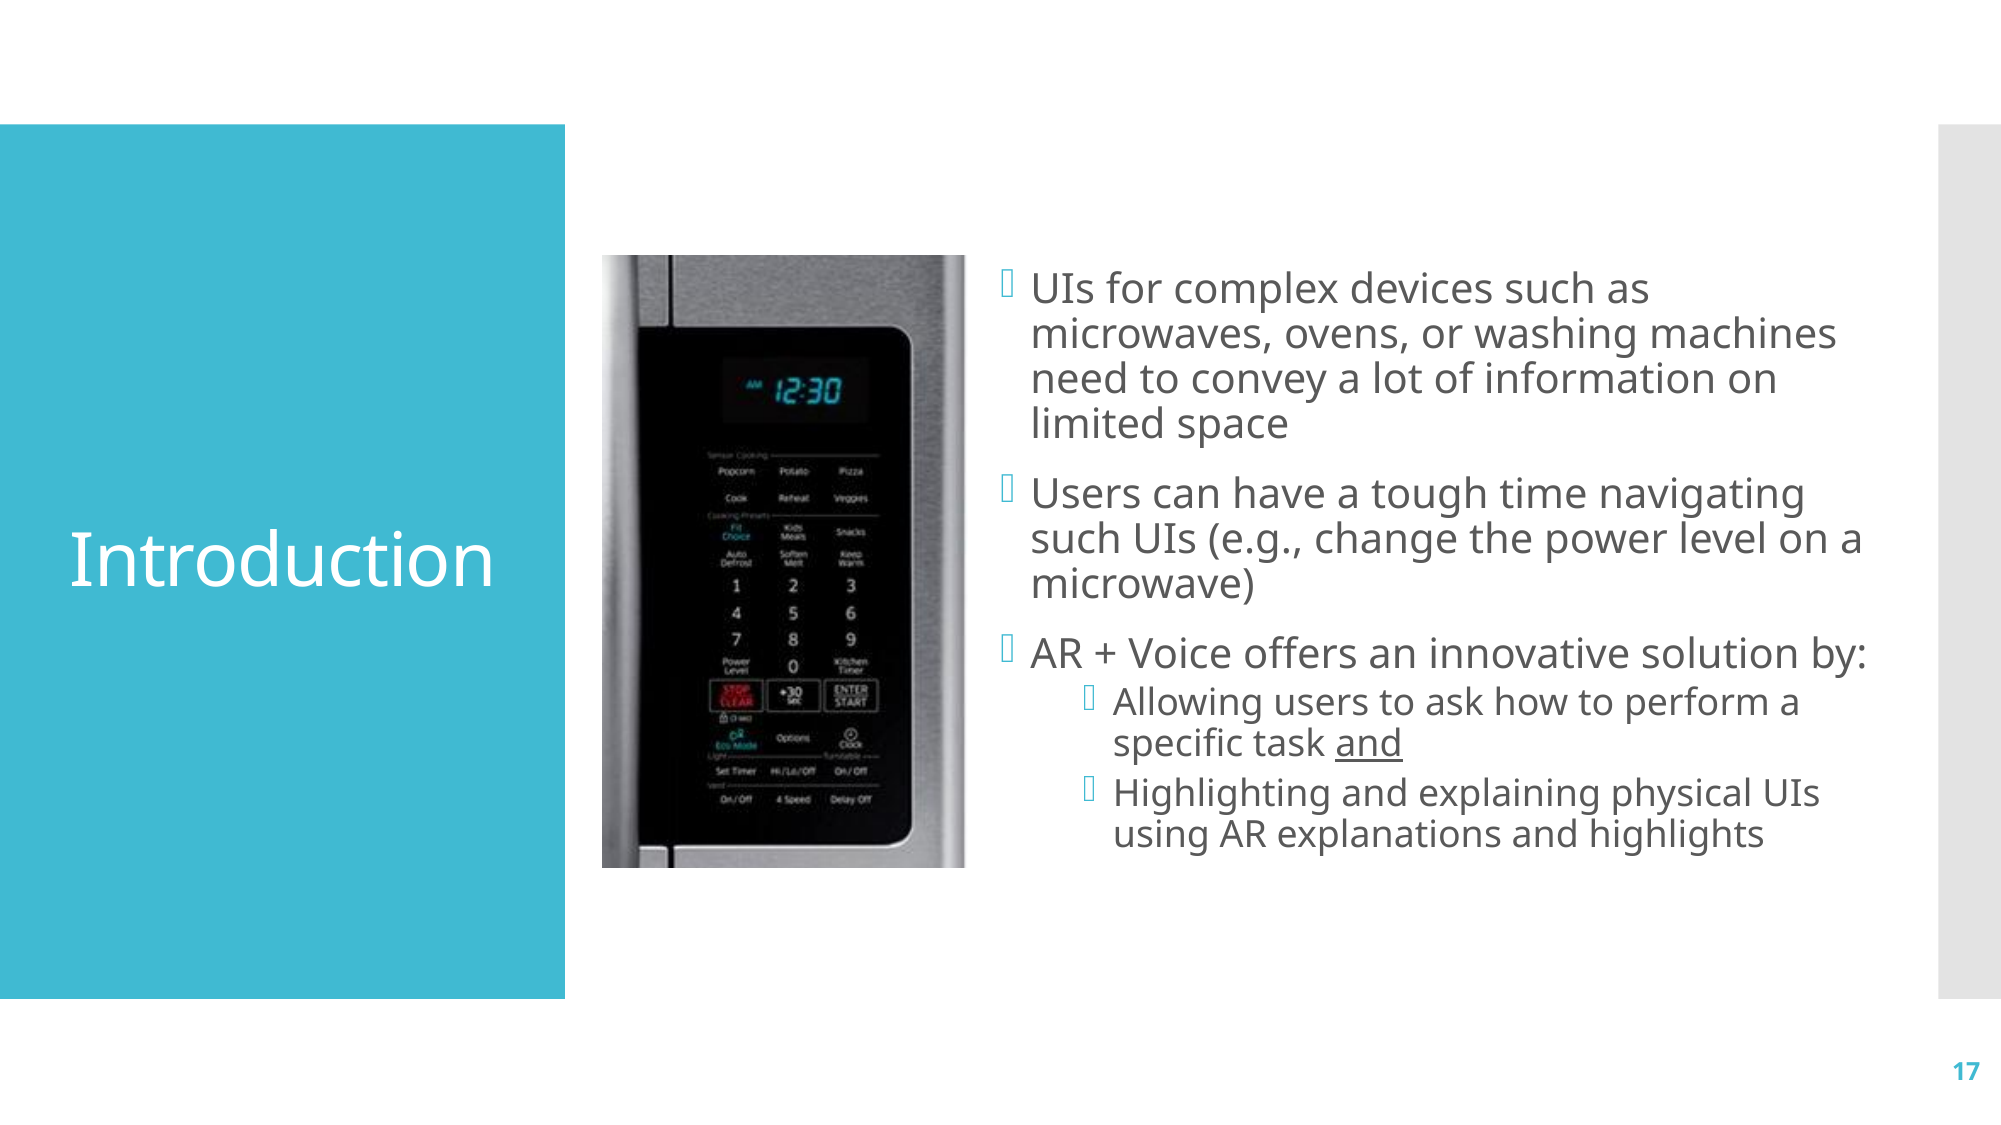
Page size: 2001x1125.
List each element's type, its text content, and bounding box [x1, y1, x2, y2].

slide_number 17 [1744, 1042, 1996, 1103]
title Introduction [41, 184, 525, 940]
list UIs for complex devices such as microwaves, ovens, or washing machines need to convey a lot of information on limited space Users can have a tough time navigating such UIs (e.g., change the power level on a microwave) AR + Voice offers an innovative solution by: Allowing users to ask how to perform a specific task and Highlighting and explaining physical UIs using AR explanations and highlights [985, 141, 1898, 982]
picture [601, 255, 969, 869]
